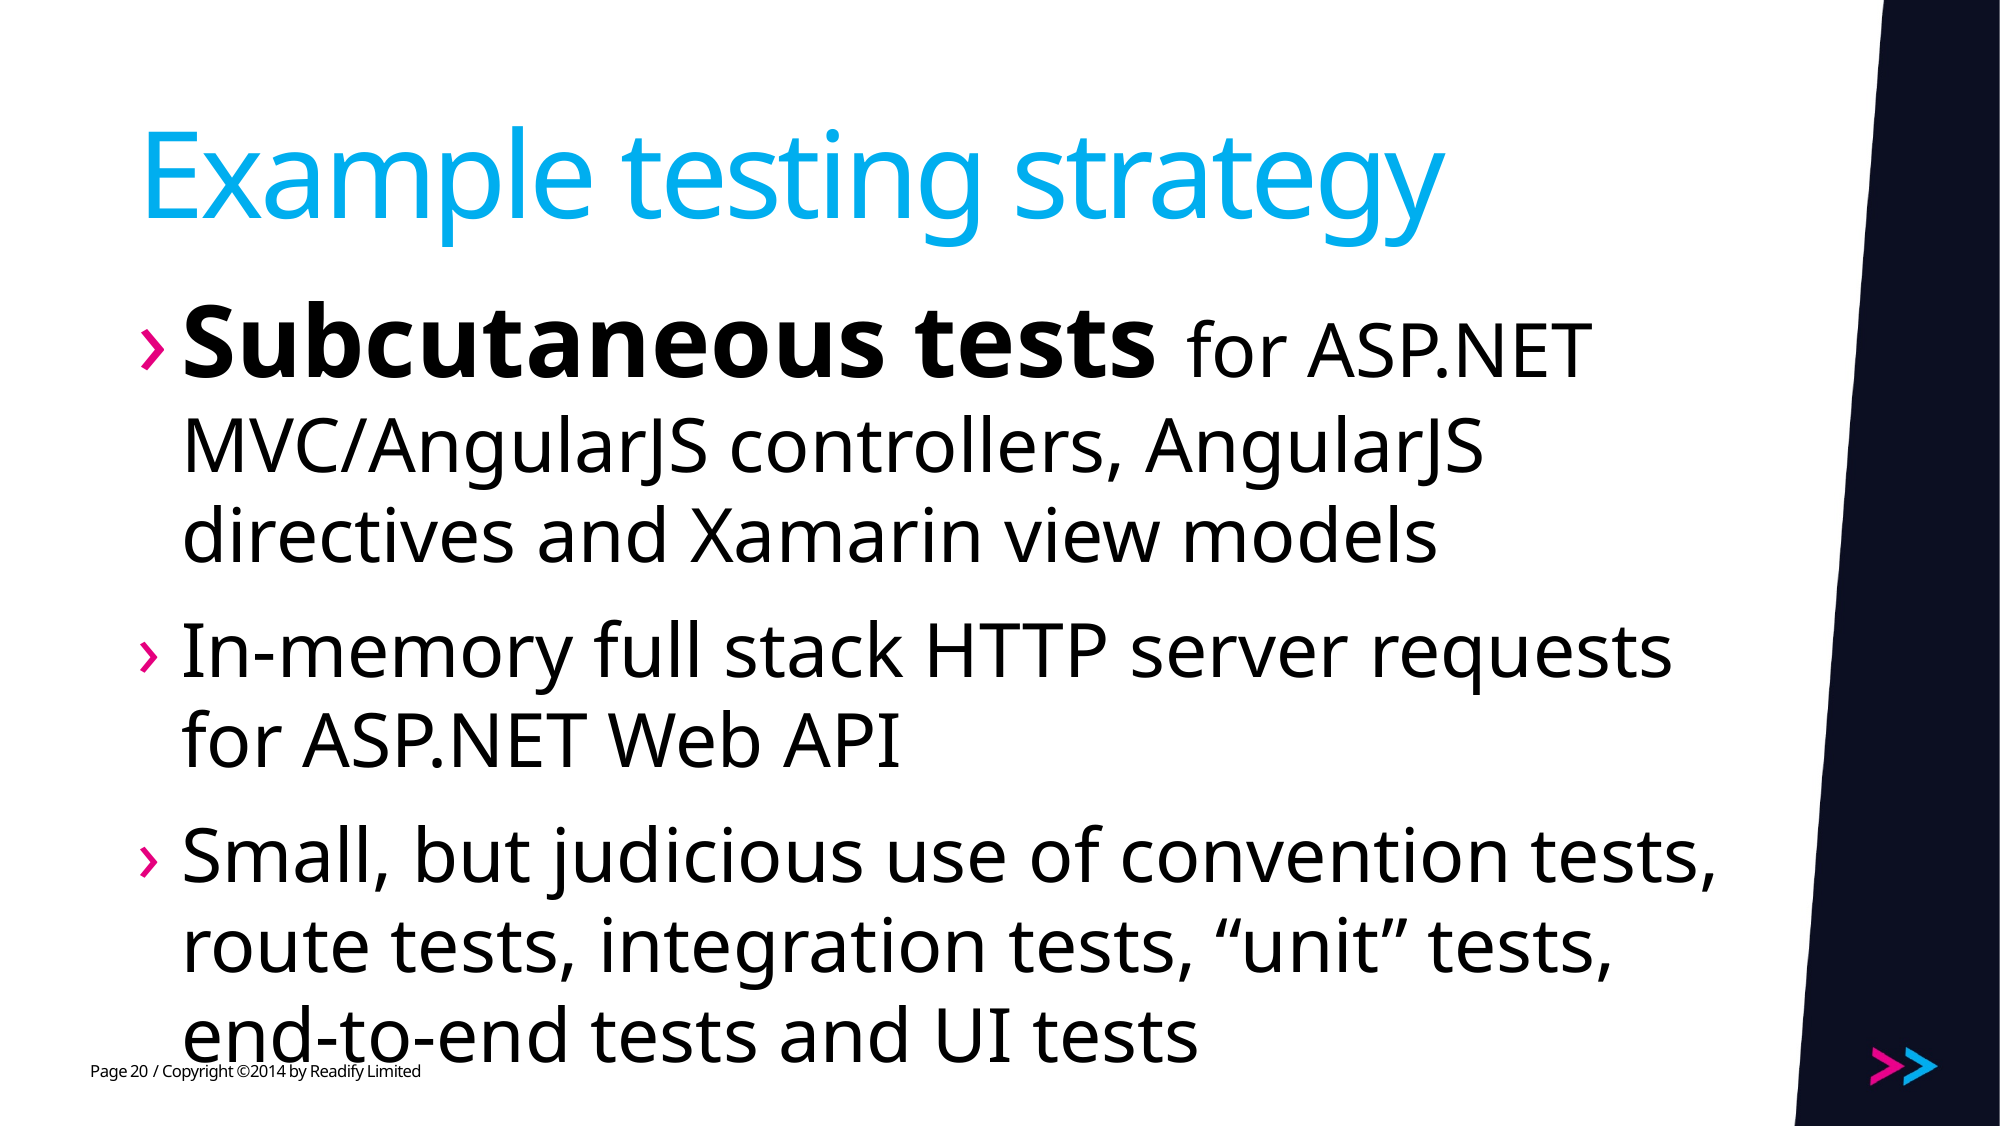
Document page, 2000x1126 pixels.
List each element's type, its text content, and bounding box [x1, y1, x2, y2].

list Subcutaneous tests for ASP.NET MVC/AngularJS controllers, AngularJS directives and Xamarin view models In-memory full stack HTTP server requests for ASP.NET Web API Small, but judicious use of convention tests, route tests, integration tests, “unit” tests, end-to-end tests and UI tests [137, 277, 1786, 1021]
picture [0, 0, 2000, 1126]
slide_number 20 [130, 1061, 166, 1113]
title Example testing strategy [137, 54, 1786, 243]
footer / Copyright ©2014 by Readify Limited [166, 1061, 1504, 1113]
